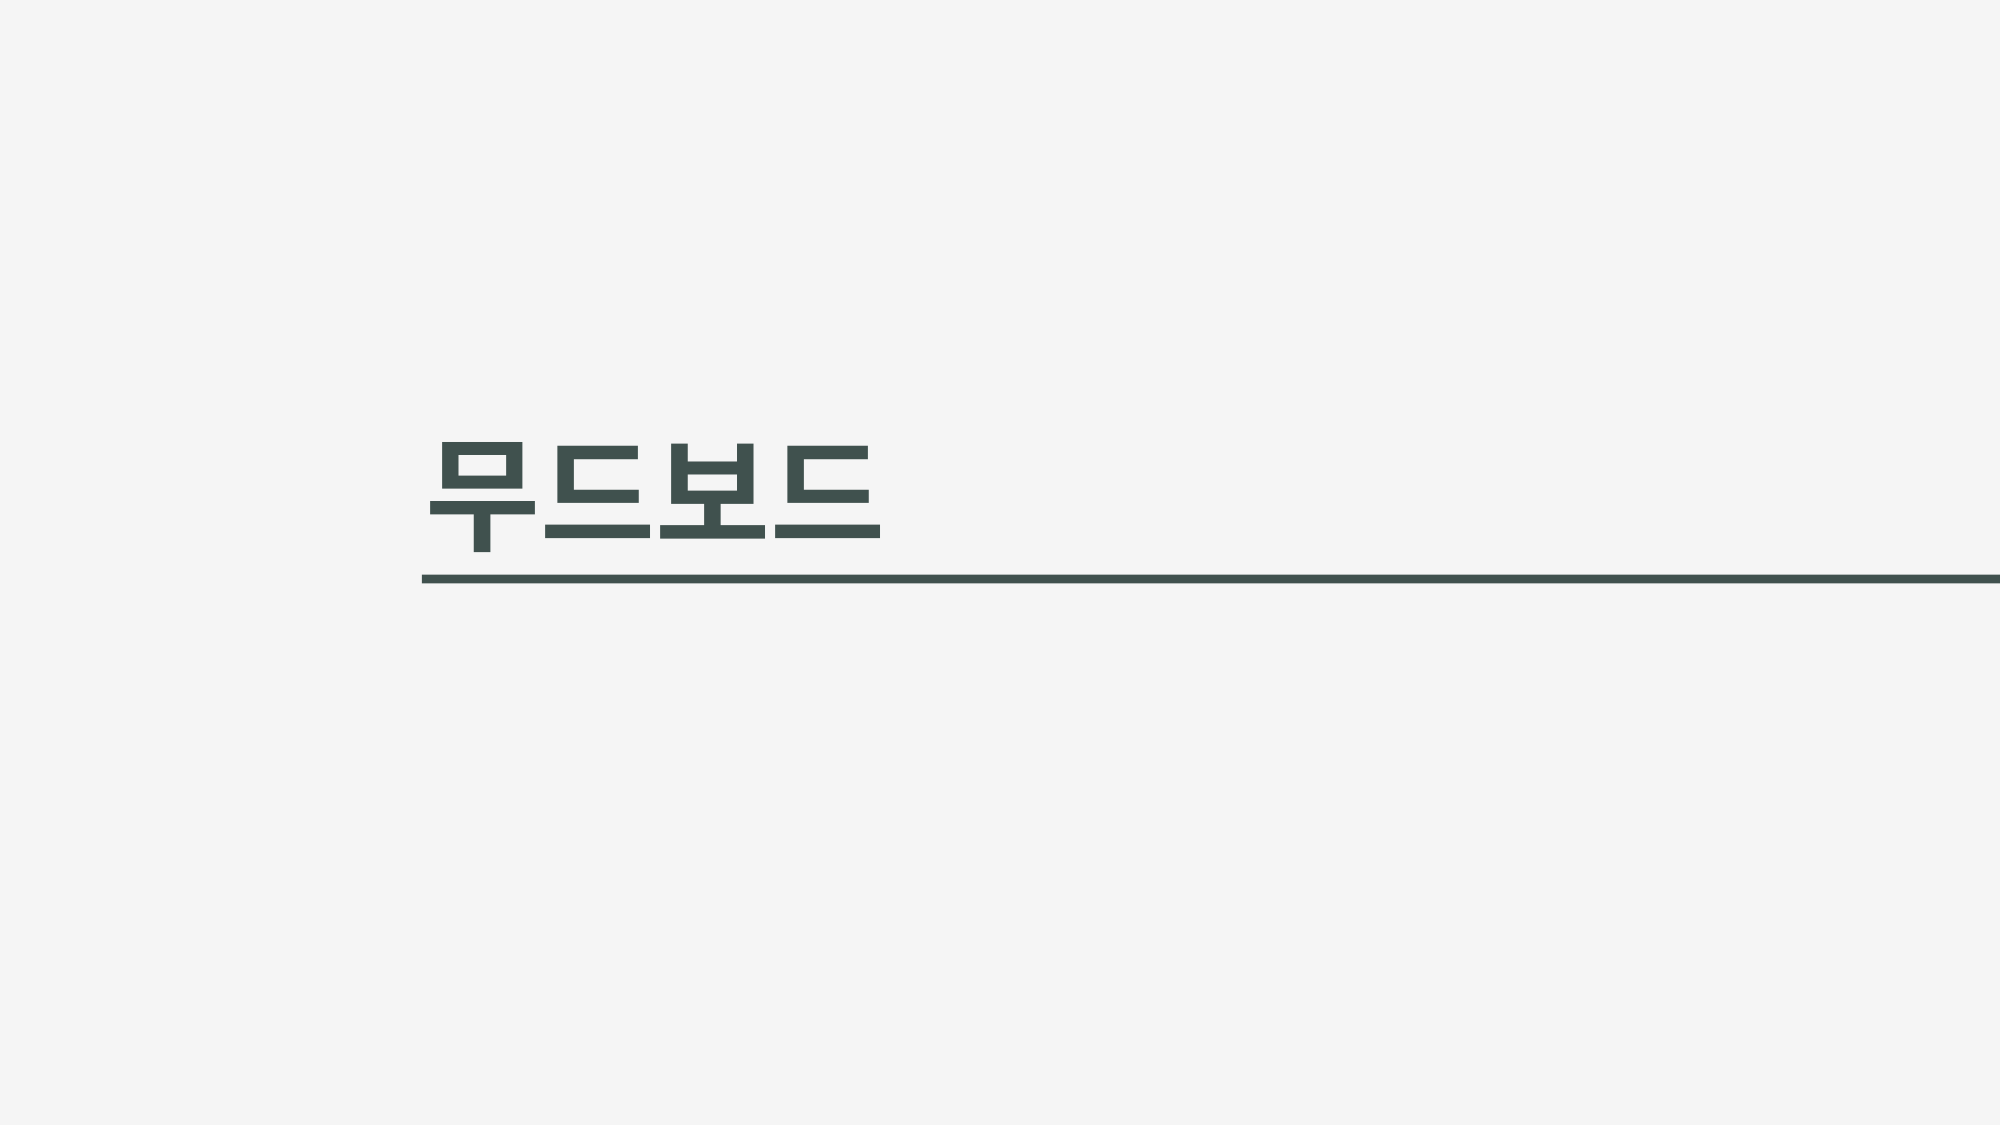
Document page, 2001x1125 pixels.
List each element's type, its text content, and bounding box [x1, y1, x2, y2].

text_box [421, 574, 2000, 584]
title 무드보드 [410, 401, 1911, 576]
